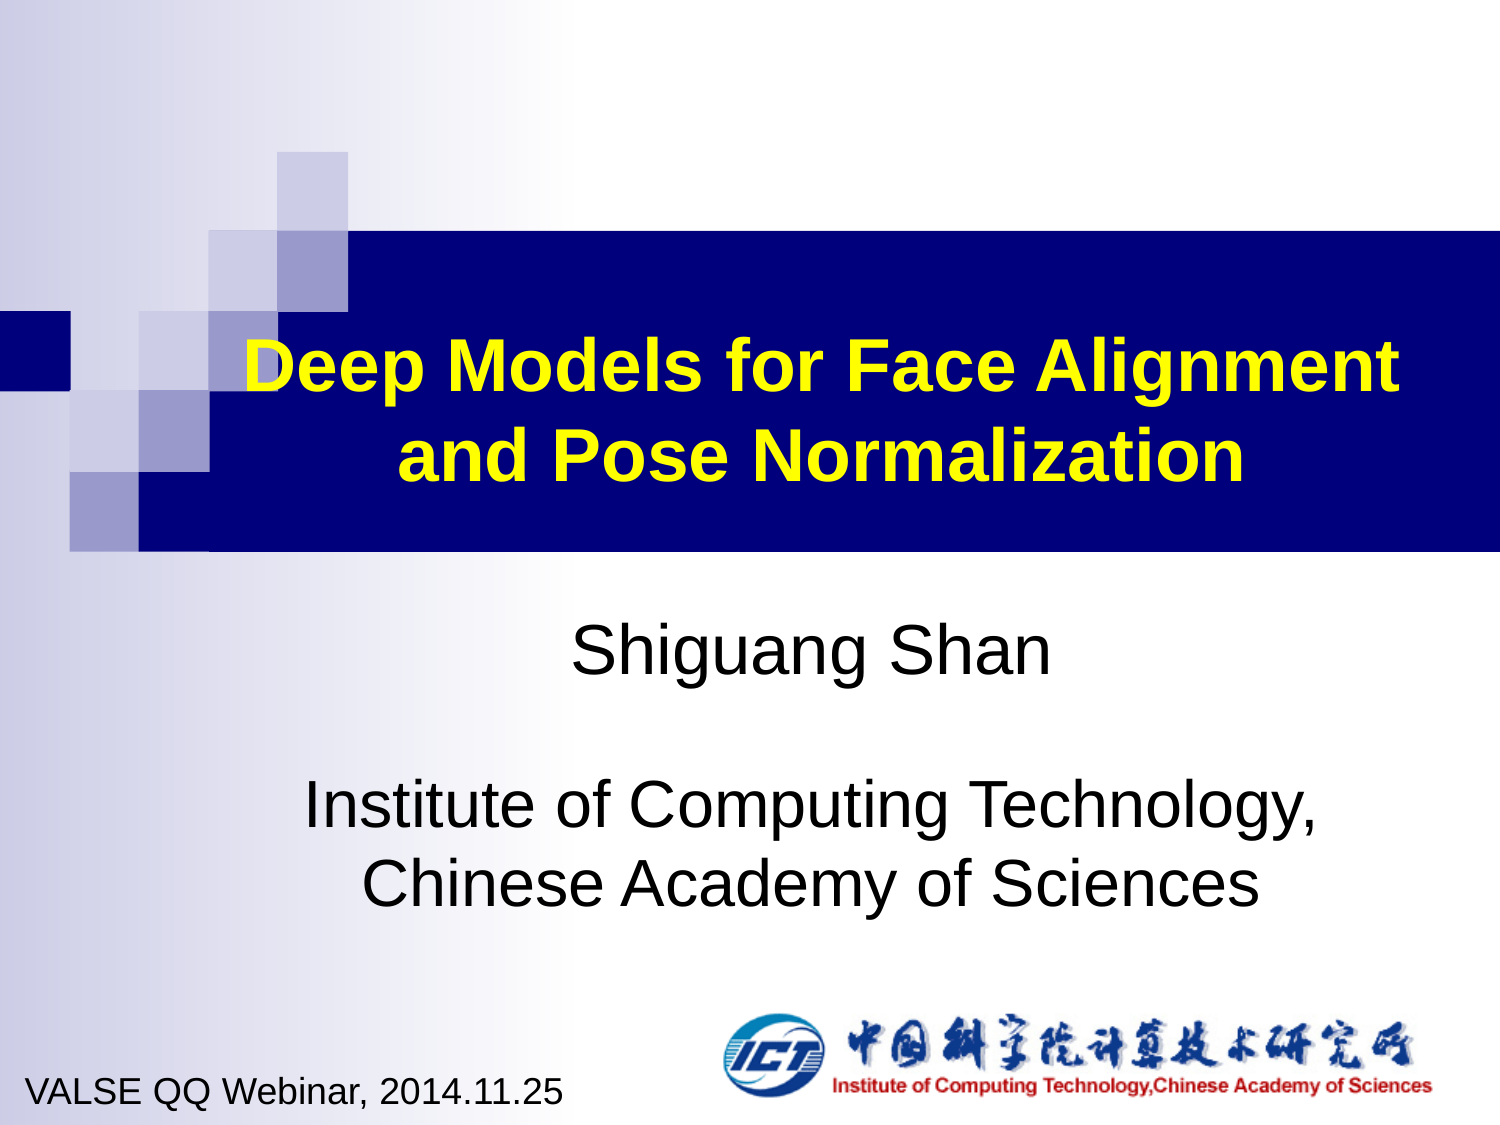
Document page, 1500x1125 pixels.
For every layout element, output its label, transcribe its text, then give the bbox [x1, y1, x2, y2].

title Deep Models for Face Alignment and Pose Normalization [181, 224, 1463, 588]
subtitle Shiguang Shan Institute of Computing Technology, Chinese Academy of Sciences [211, 595, 1412, 884]
picture [716, 1011, 1436, 1110]
text_box VALSE QQ Webinar, 2014.11.25 [9, 1059, 598, 1120]
